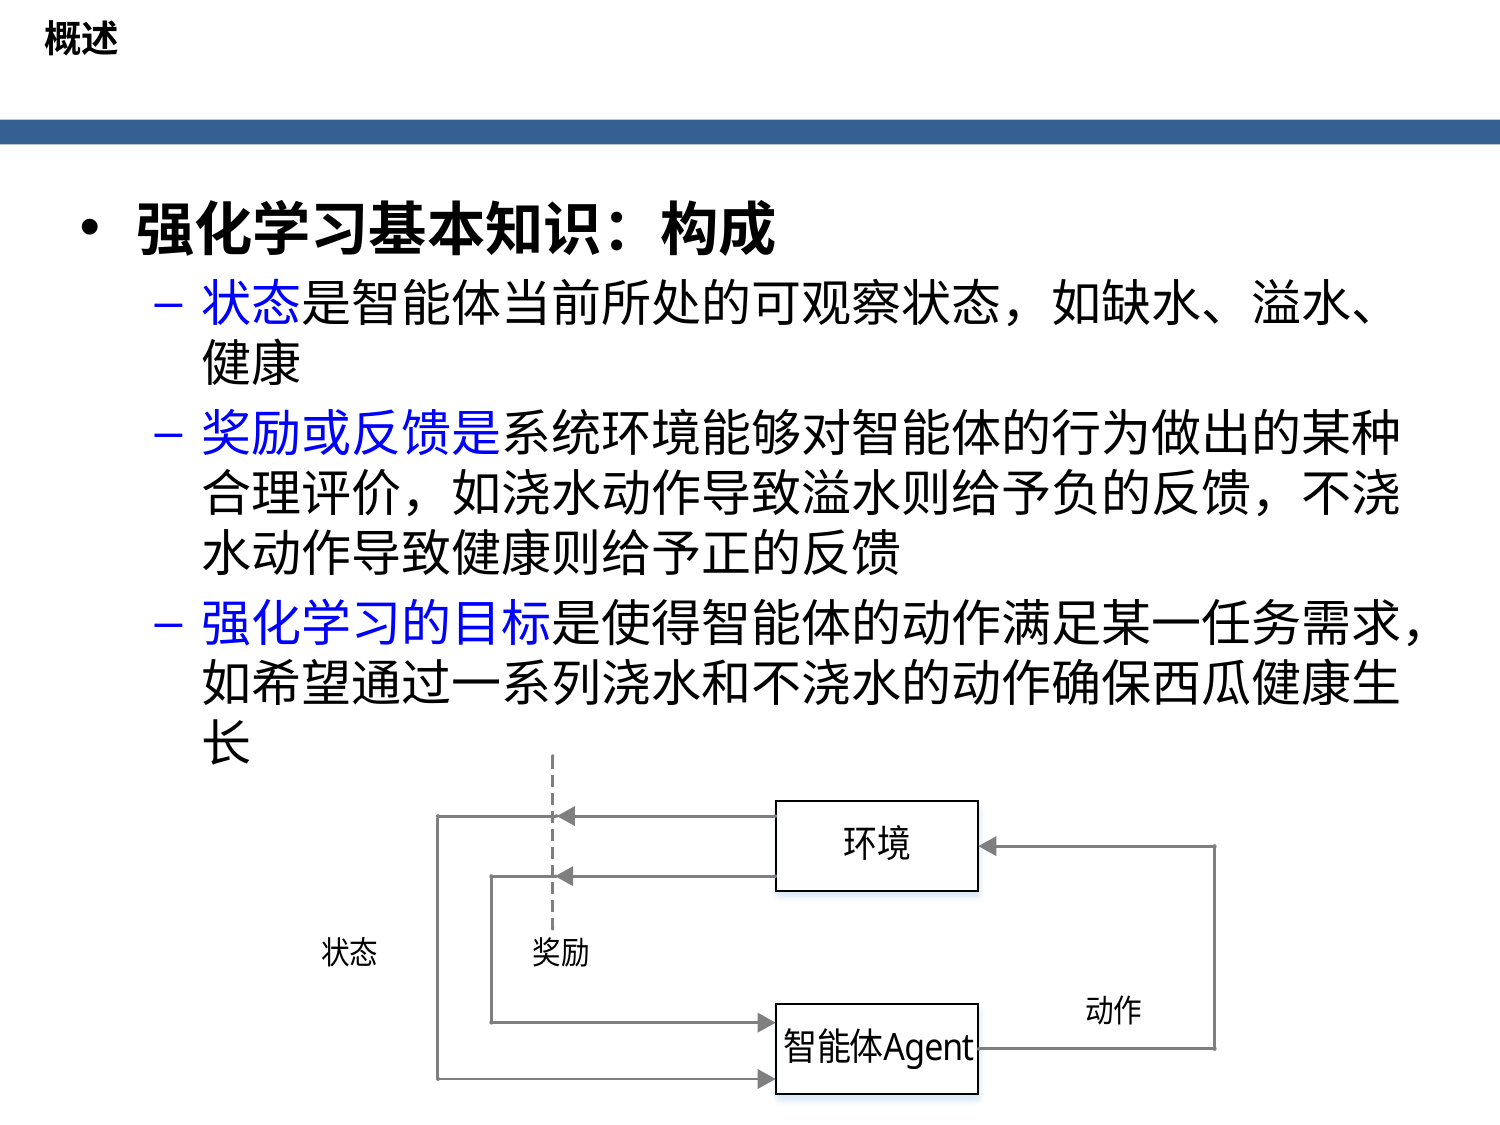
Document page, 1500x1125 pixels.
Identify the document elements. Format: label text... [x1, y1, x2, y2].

title 概述 [29, 7, 1305, 91]
text_box 强化学习基本知识：构成 状态是智能体当前所处的可观察状态，如缺水、溢水、健康 奖励或反馈是系统环境能够对智能体的行为做出的某种合理评价，如浇水动作导致溢水则给予负的反馈，不浇水动作导致健康则给予正的反馈 强化学习的目标是使得智能体的动作满足某一任务需求，如希望通过一系列浇水和不浇水的动作确保西瓜健康生长 [64, 184, 1436, 1047]
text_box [300, 751, 1235, 1110]
